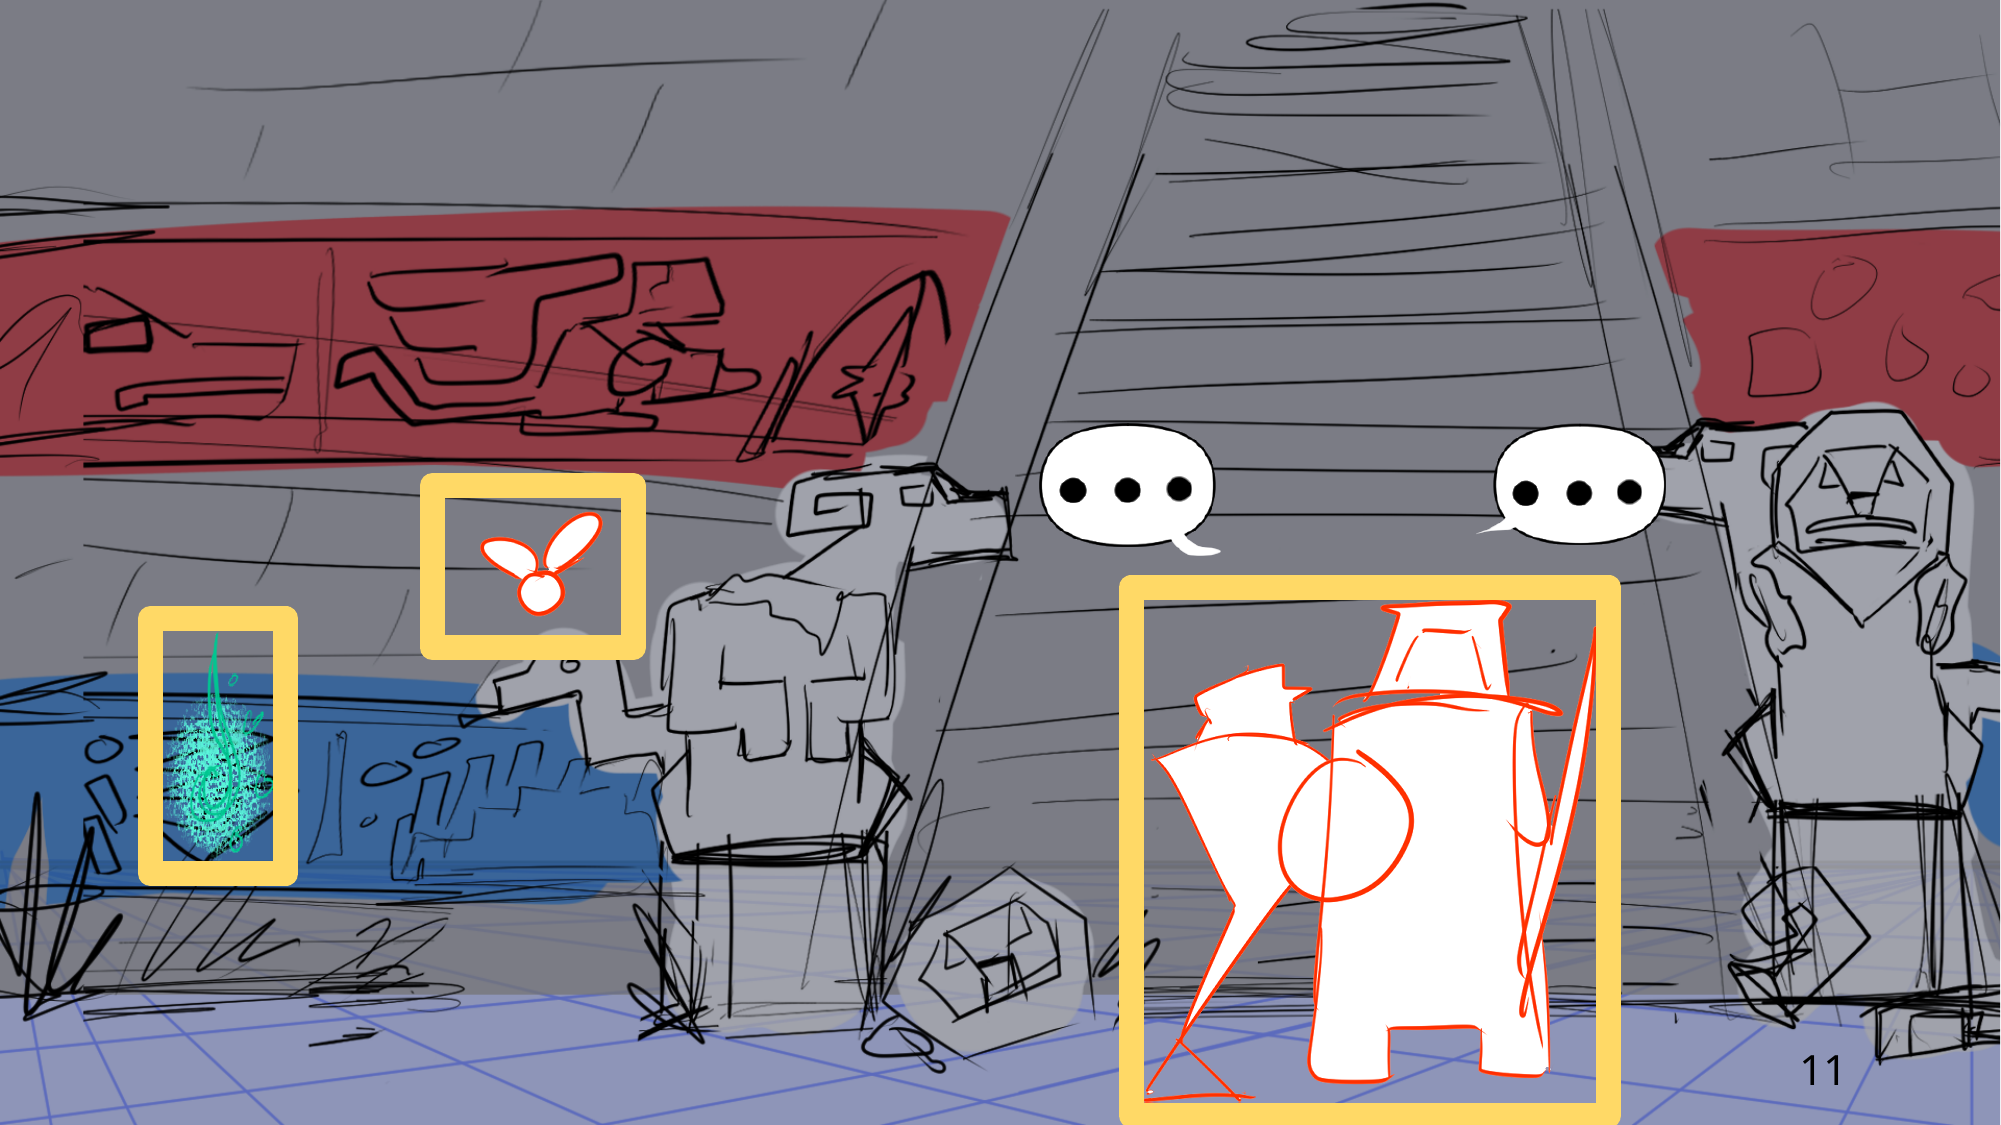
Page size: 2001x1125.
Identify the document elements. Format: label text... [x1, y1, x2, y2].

slide_number 10 [1621, 1042, 1863, 1103]
picture [1143, 599, 1597, 1103]
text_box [1039, 423, 1221, 556]
picture [0, 0, 2001, 1125]
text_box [1476, 423, 1666, 545]
